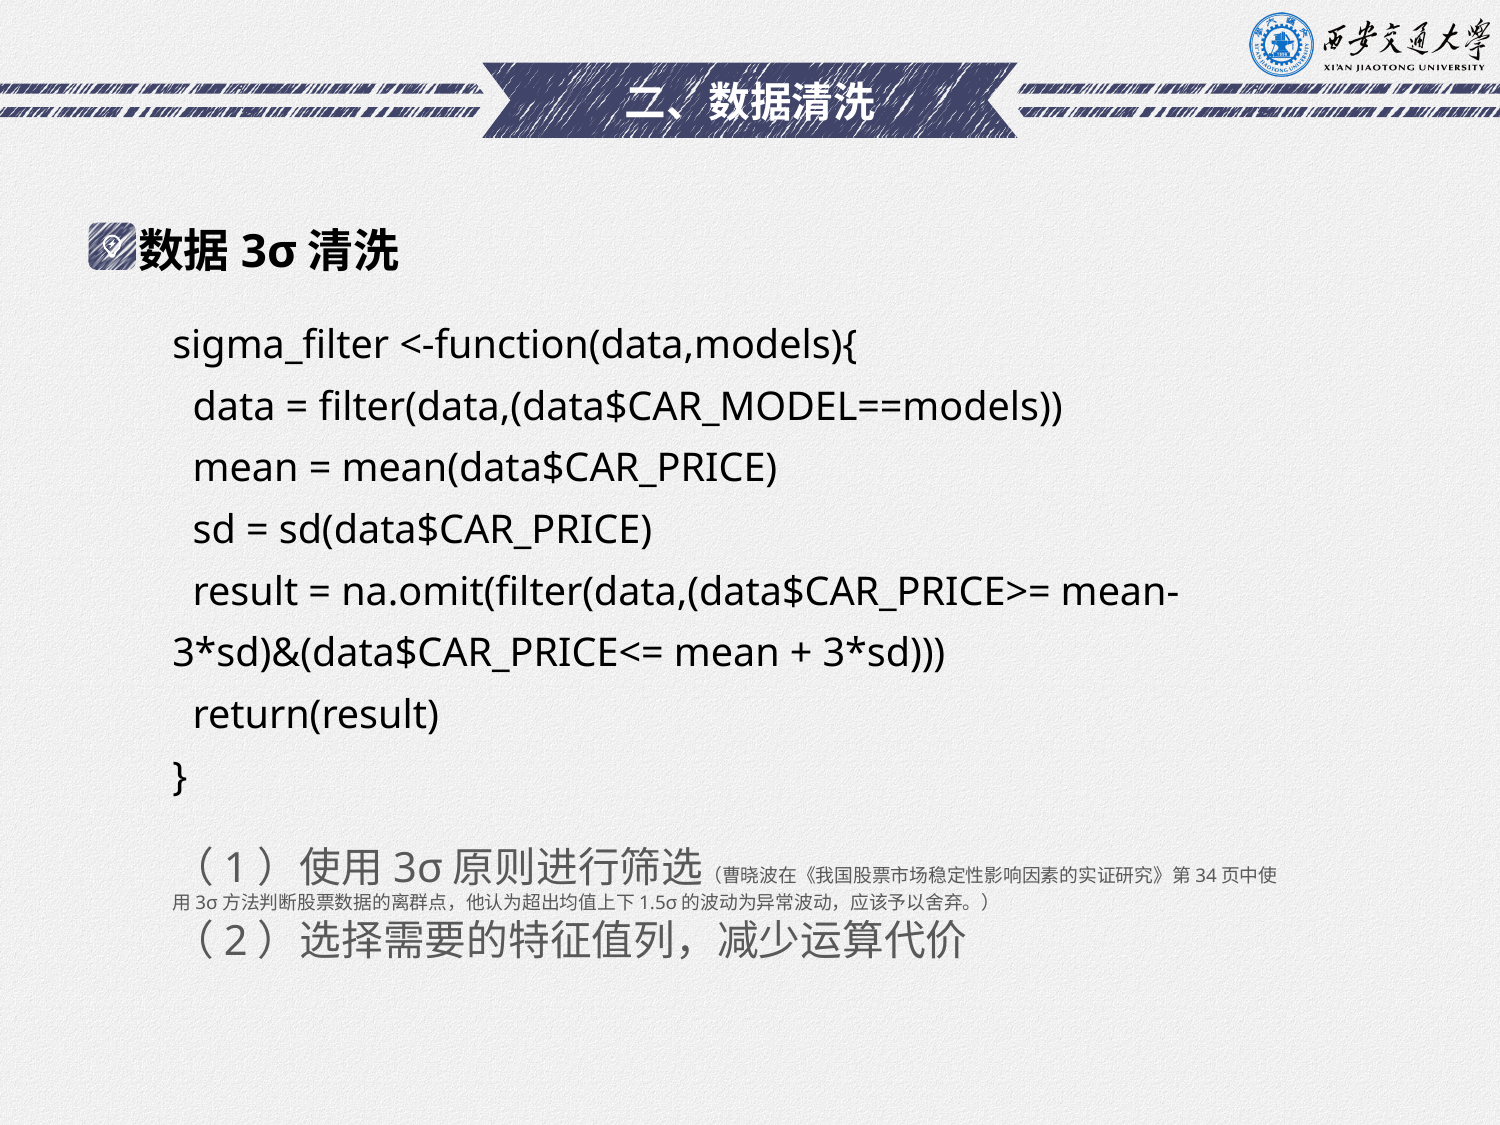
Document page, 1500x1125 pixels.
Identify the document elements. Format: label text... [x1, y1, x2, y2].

picture [0, 0, 1500, 1125]
text_box sigma_filter <-function(data,models){ data = filter(data,(data$CAR_MODEL==models)) mean = mean(data$CAR_PRICE) sd = sd(data$CAR_PRICE) result = na.omit(filter(data,(data$CAR_PRICE>= mean-3*sd)&(data$CAR_PRICE<= mean + 3*sd))) return(result) } [172, 304, 1328, 799]
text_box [88, 222, 137, 271]
text_box 数据3σ清洗 [123, 214, 414, 284]
title 二、数据清洗 [466, 78, 1034, 124]
text_box （1）使用3σ原则进行筛选（曹晓波在《我国股票市场稳定性影响因素的实证研究》第34页中使用3σ方法判断股票数据的离群点，他认为超出均值上下1.5σ的波动为异常波动，应该予以舍弃。） （2）选择需要的特征值列，减少运算代价 [172, 840, 1293, 964]
